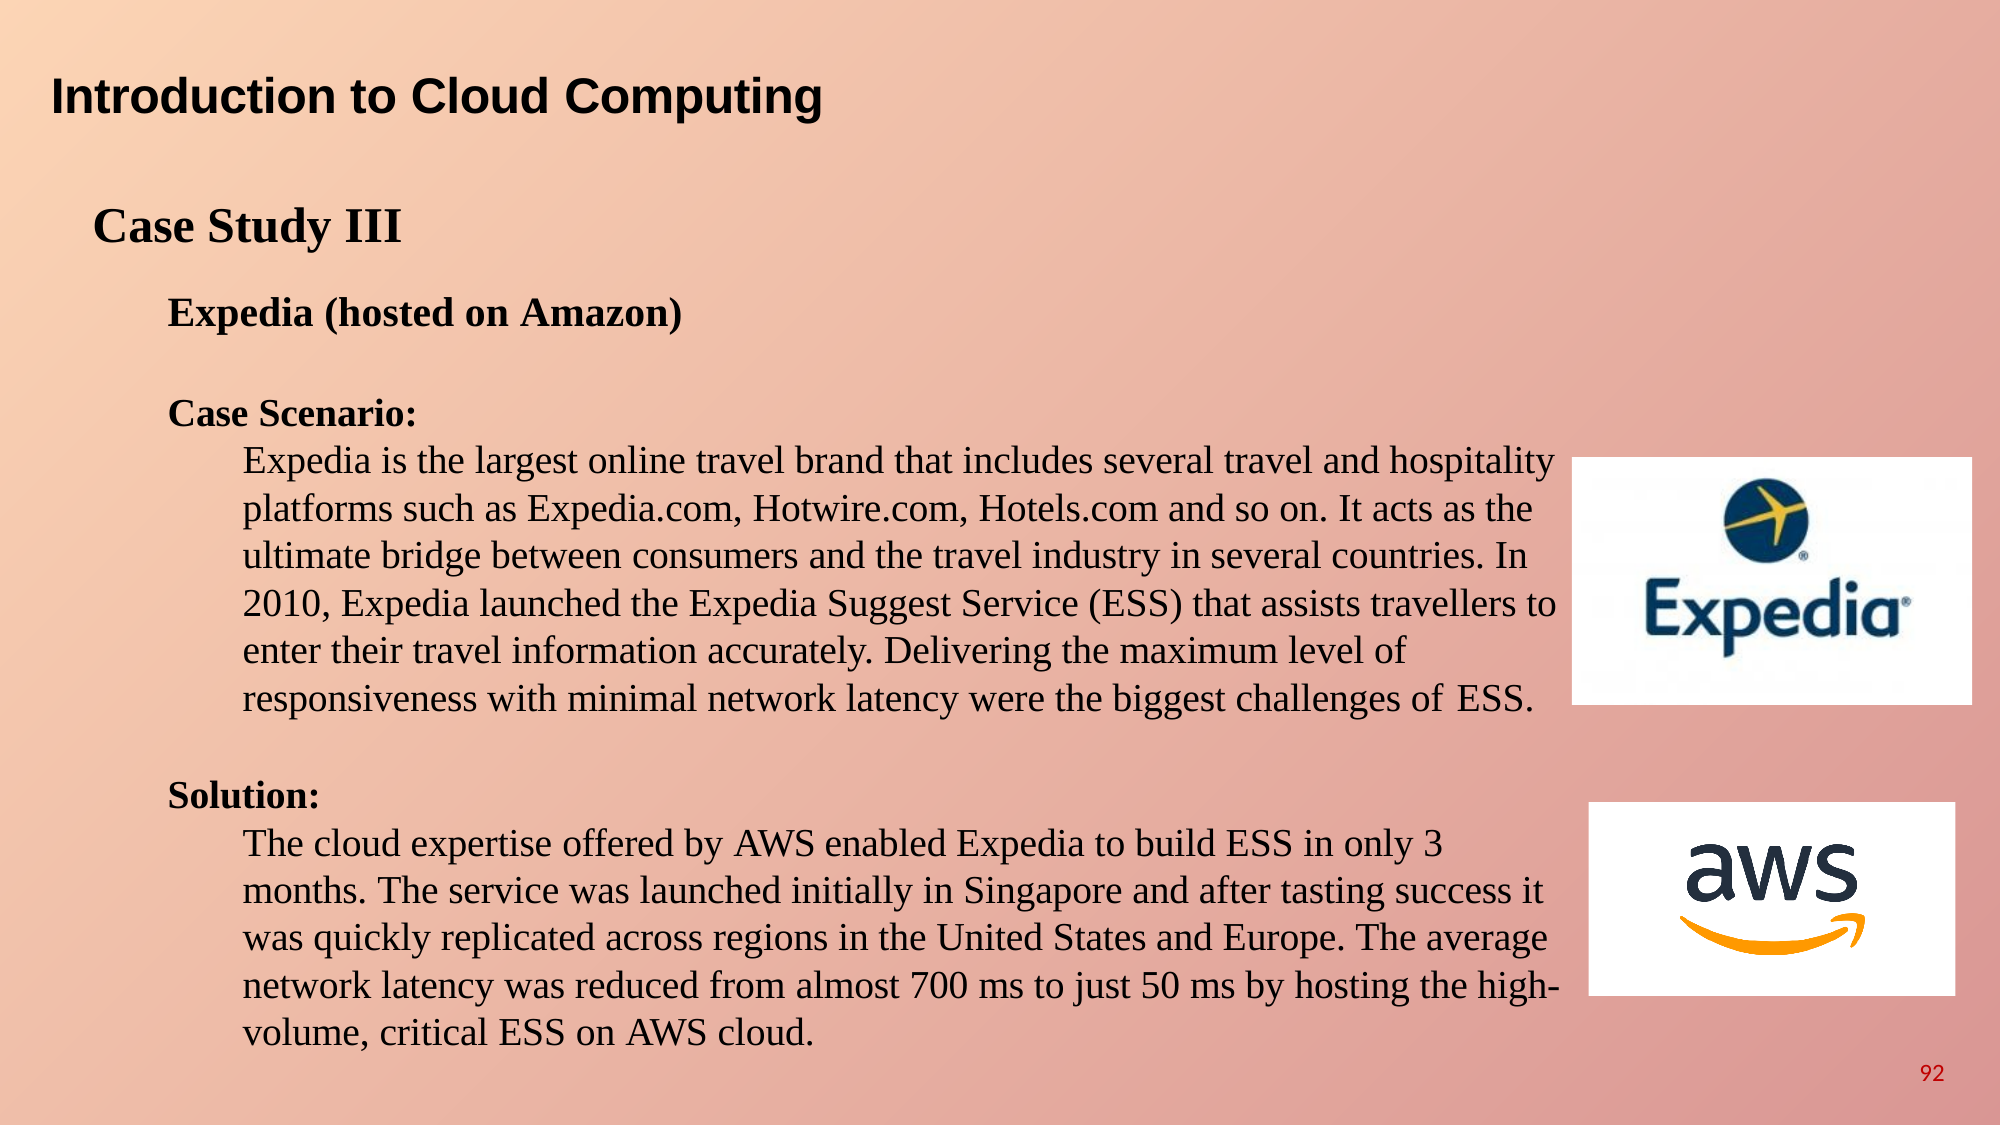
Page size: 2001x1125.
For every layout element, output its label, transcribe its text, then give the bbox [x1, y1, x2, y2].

text_box [1573, 457, 1973, 705]
text_box Case Study III Expedia (hosted on Amazon) Case Scenario: Expedia is the largest online travel brand that includes several travel and hospitality platforms such as Expedia.com, Hotwire.com, Hotels.com and so on. It acts as the ultimate bridge between consumers and the travel industry in several countries. In 2010, Expedia launched the Expedia Suggest Service (ESS) that assists travellers to enter their travel information accurately. Delivering the maximum level of responsiveness with minimal network latency were the biggest challenges of ESS. Solution: The cloud expertise offered by AWS enabled Expedia to build ESS in only 3 months. The service was launched initially in Singapore and after tasting success it was quickly replicated across regions in the United States and Europe. The average network latency was reduced from almost 700 ms to just 50 ms by hosting the high- volume, critical ESS on AWS cloud. [90, 190, 1573, 1054]
text_box [1588, 802, 1956, 996]
title Introduction to Cloud Computing [48, 61, 825, 251]
text_box 92 [1913, 1060, 1964, 1087]
